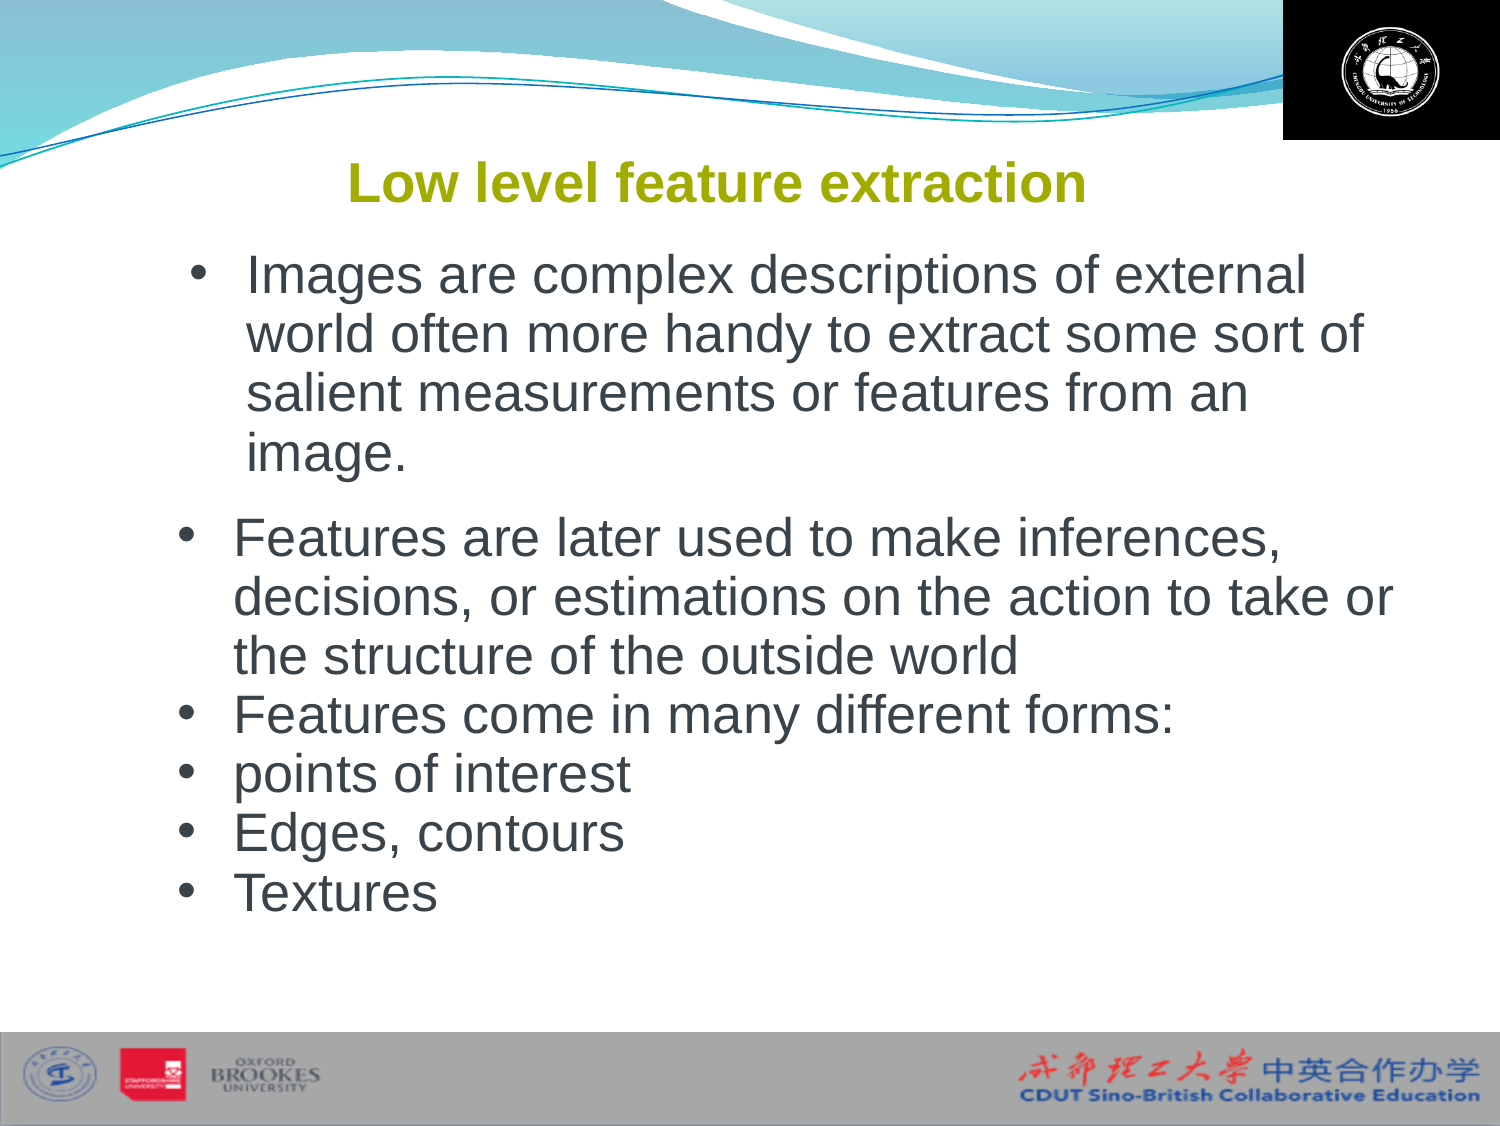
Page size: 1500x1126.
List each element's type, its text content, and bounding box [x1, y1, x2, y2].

text_box Images are complex descriptions of external world often more handy to extract some sort of salient measurements or features from an image. [174, 237, 1400, 490]
picture [1283, 0, 1500, 140]
text_box Features are later used to make inferences, decisions, or estimations on the action to take or the structure of the outside world Features come in many different forms: points of interest Edges, contours Textures [162, 500, 1413, 930]
text_box Low level feature extraction [347, 146, 1113, 237]
picture [0, 1031, 1500, 1126]
